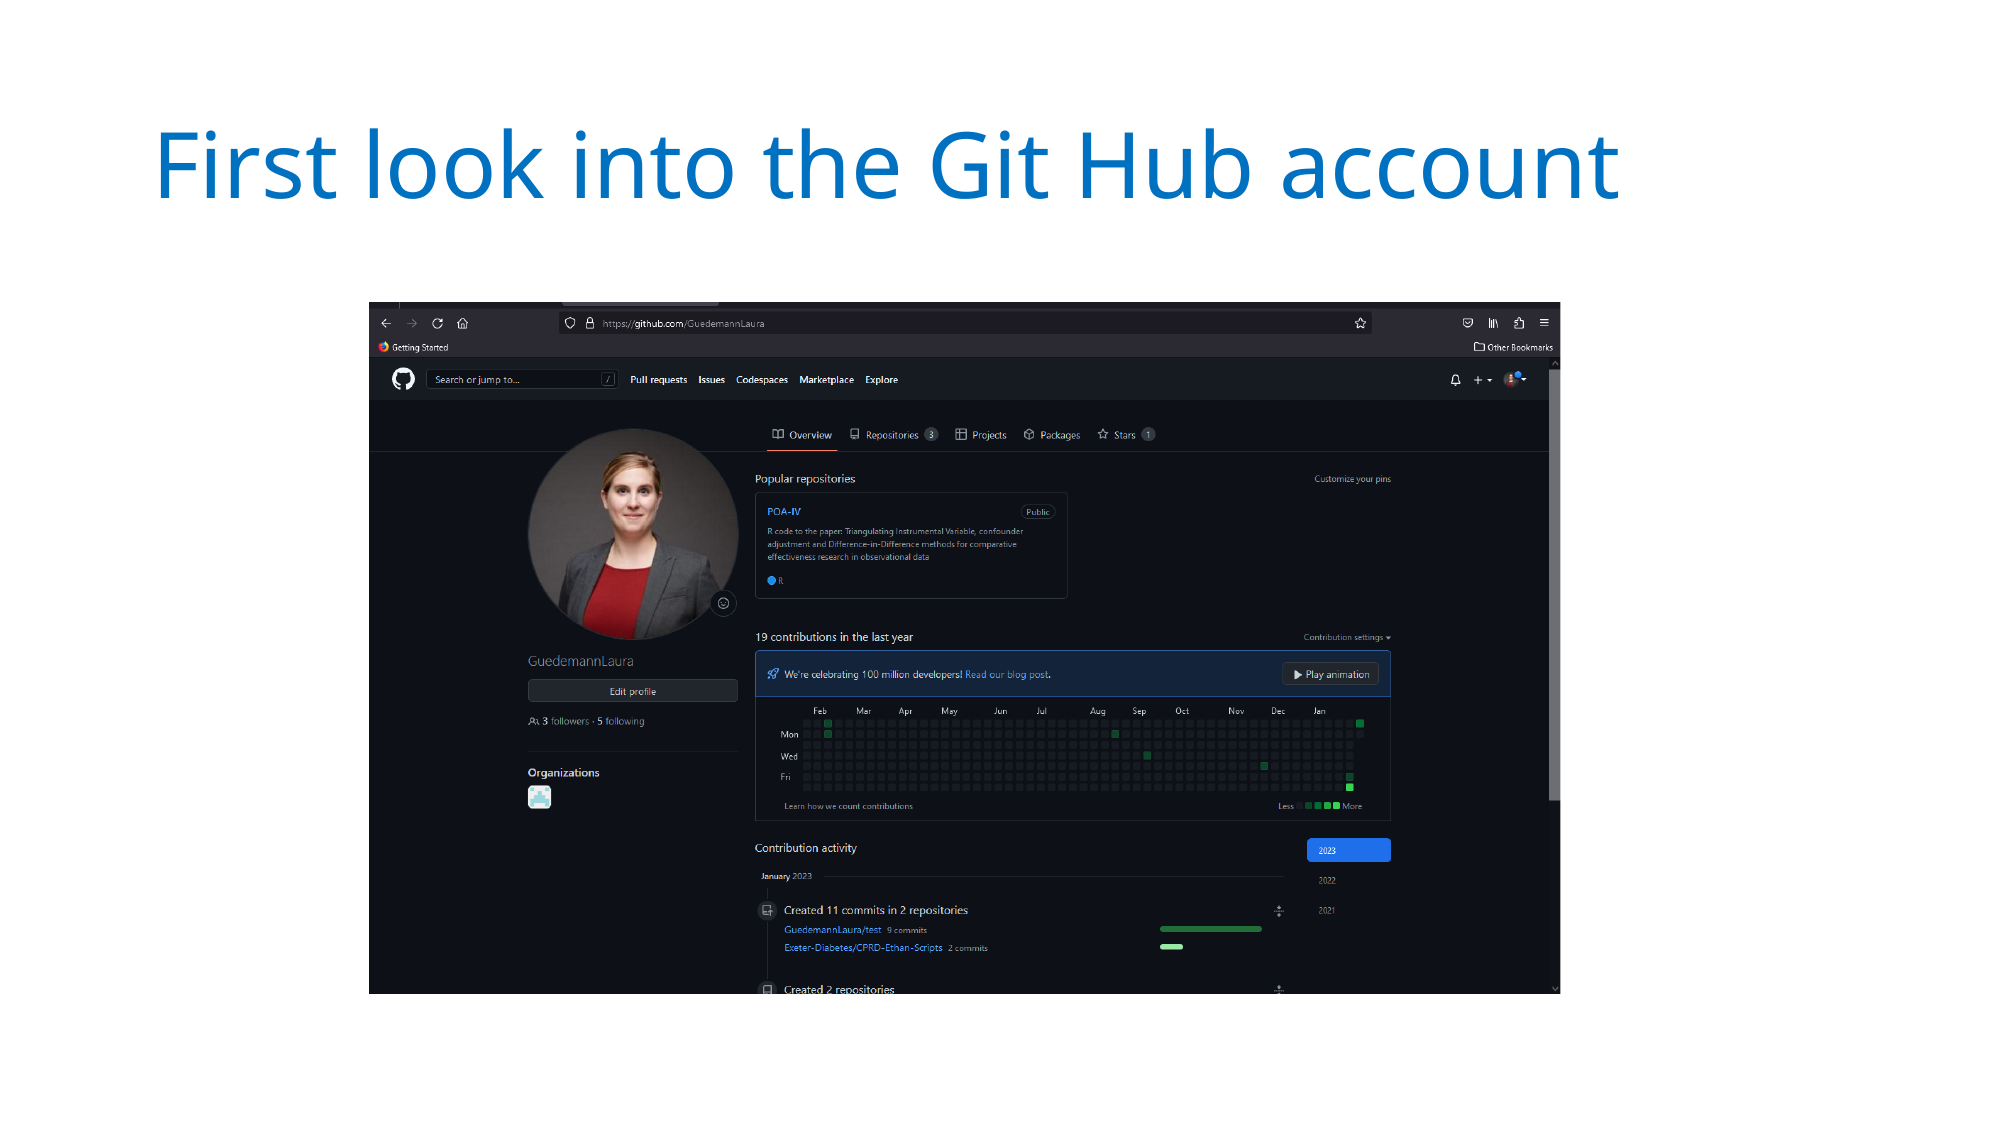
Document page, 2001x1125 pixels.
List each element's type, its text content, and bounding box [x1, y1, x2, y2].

title First look into the Git Hub account [137, 59, 1863, 278]
picture [369, 301, 1561, 994]
